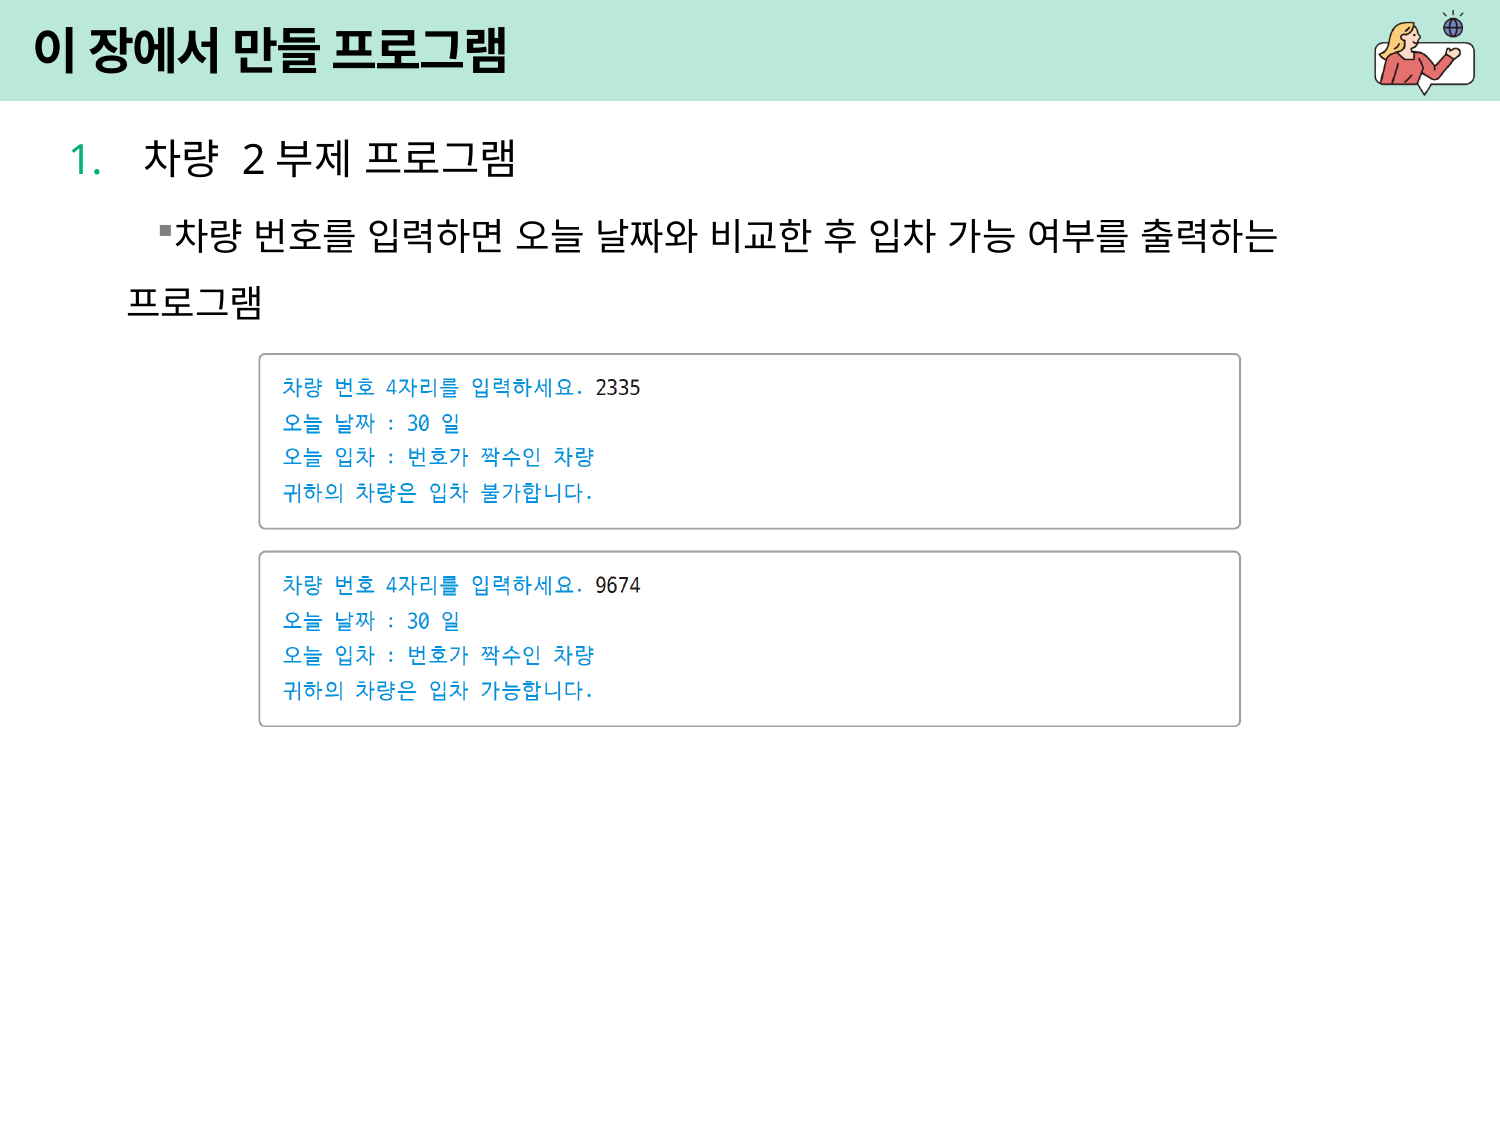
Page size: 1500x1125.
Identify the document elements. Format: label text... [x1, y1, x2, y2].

picture [1359, 0, 1500, 97]
list 차량 2부제 프로그램 차량 번호를 입력하면 오늘 날짜와 비교한 후 입차 가능 여부를 출력하는 프로그램 [53, 125, 1425, 1005]
picture [255, 349, 1245, 730]
title 이 장에서 만들 프로그램 [17, 10, 1295, 89]
